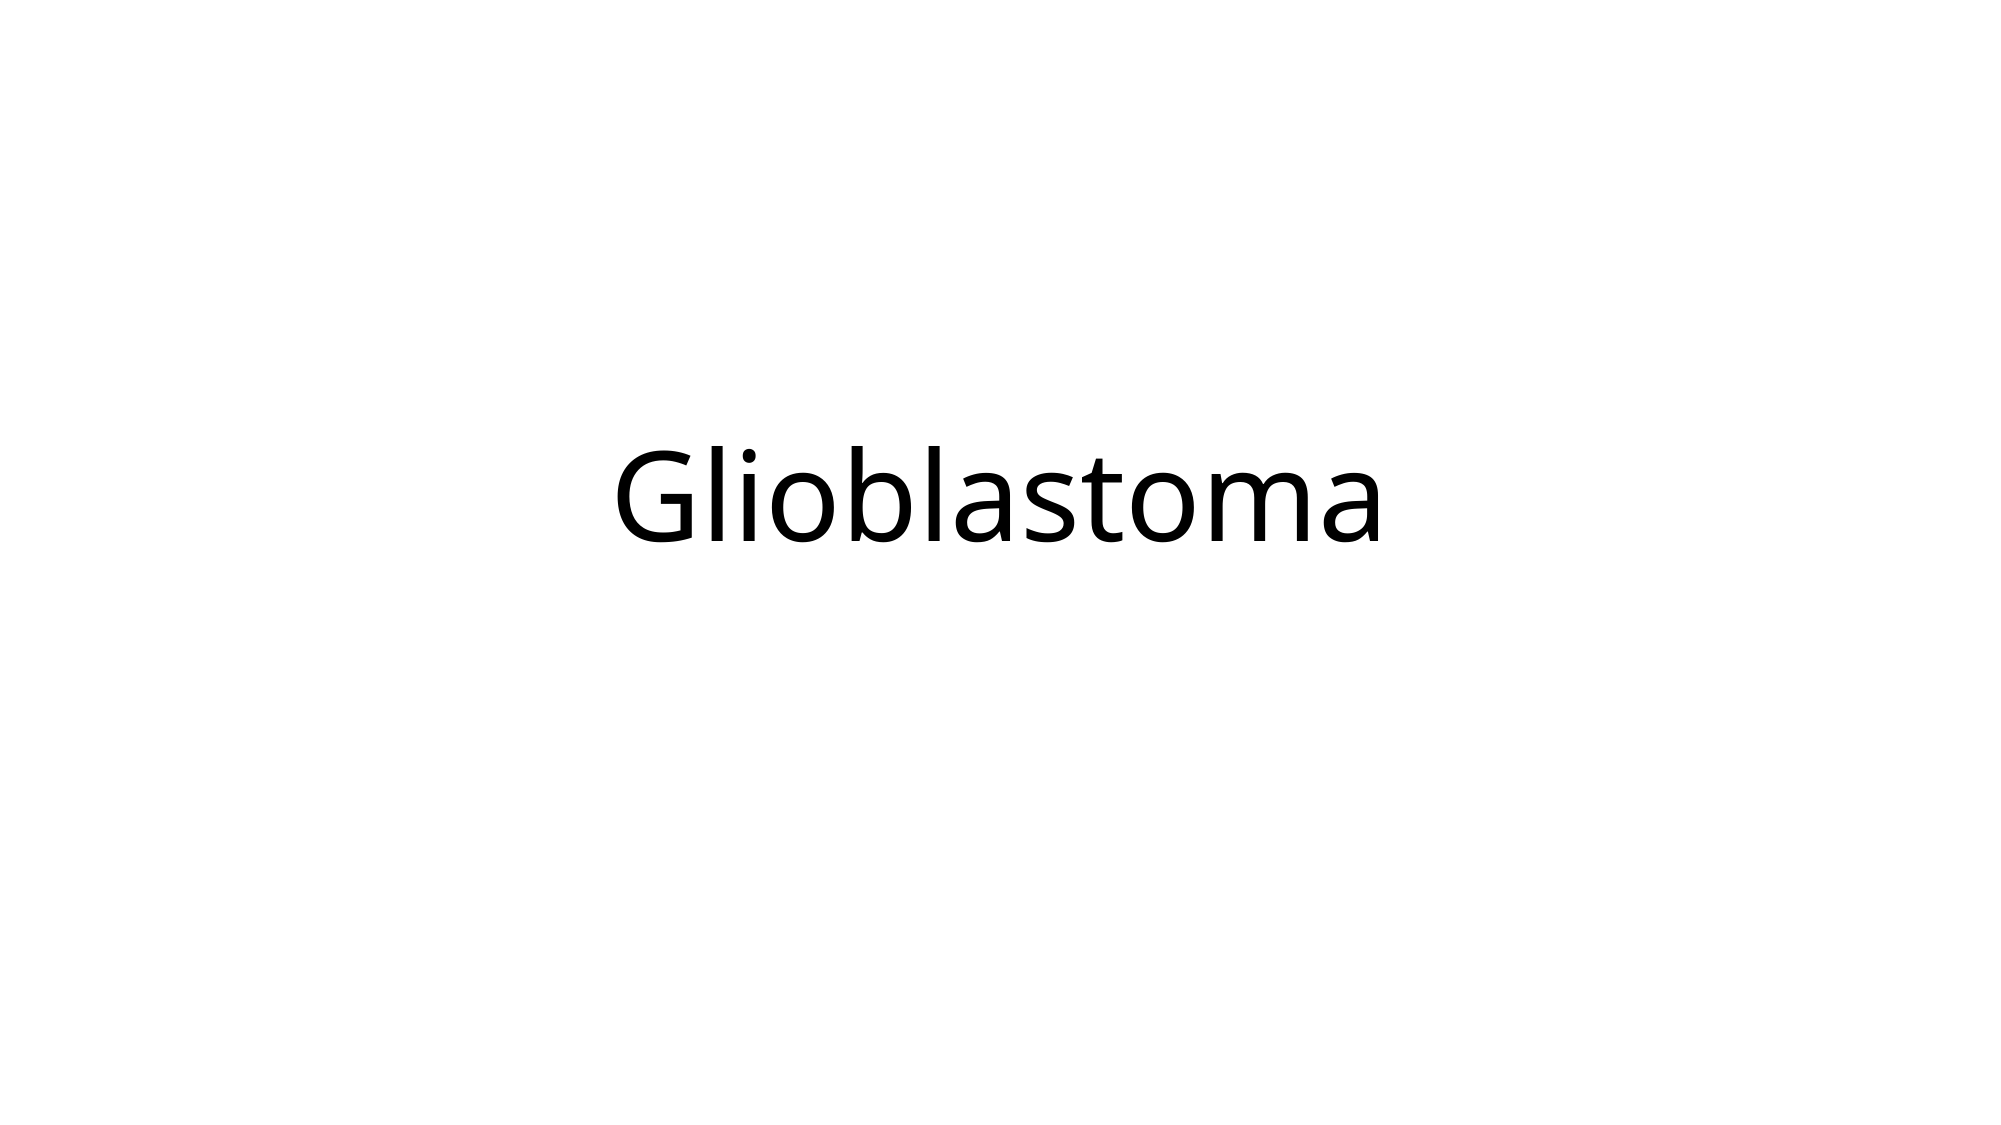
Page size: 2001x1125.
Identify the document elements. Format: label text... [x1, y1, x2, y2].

title Glioblastoma [249, 184, 1750, 576]
